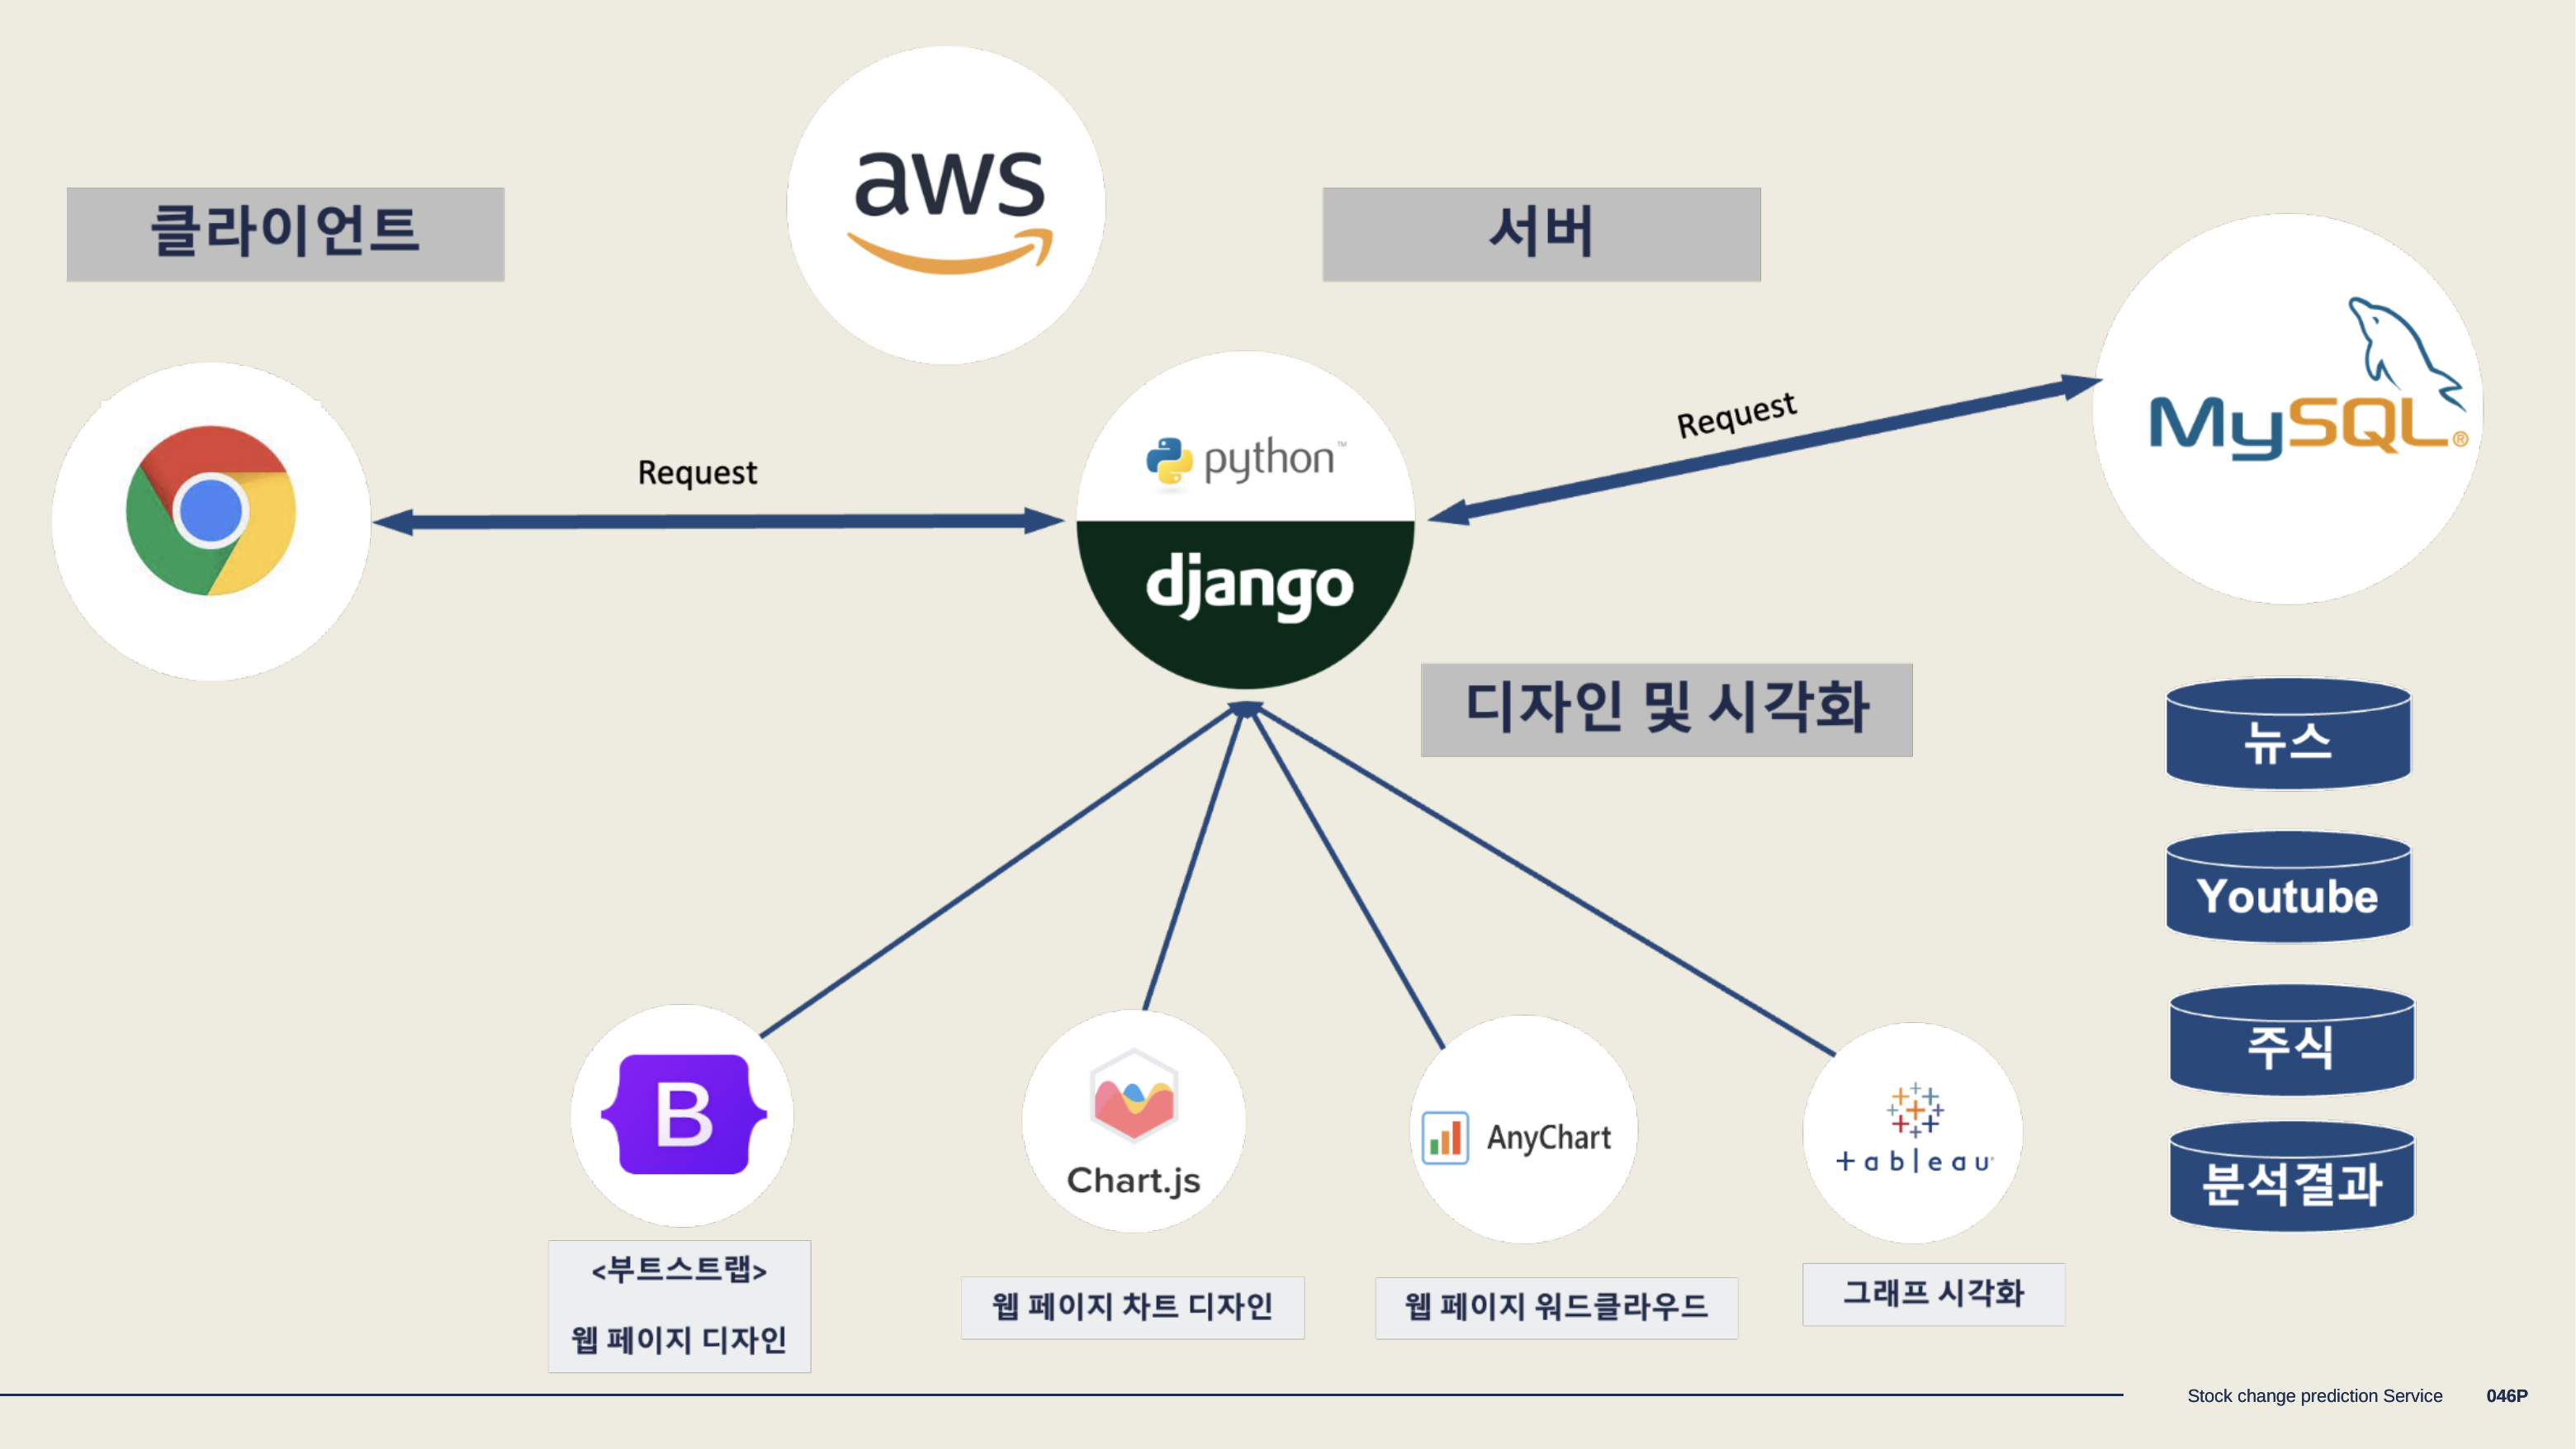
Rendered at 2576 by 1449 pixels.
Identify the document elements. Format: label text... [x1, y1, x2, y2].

text_box Stock change prediction Service [2175, 1385, 2402, 1412]
picture [51, 46, 2518, 1376]
text_box 0‹#›P [2402, 1370, 2541, 1420]
